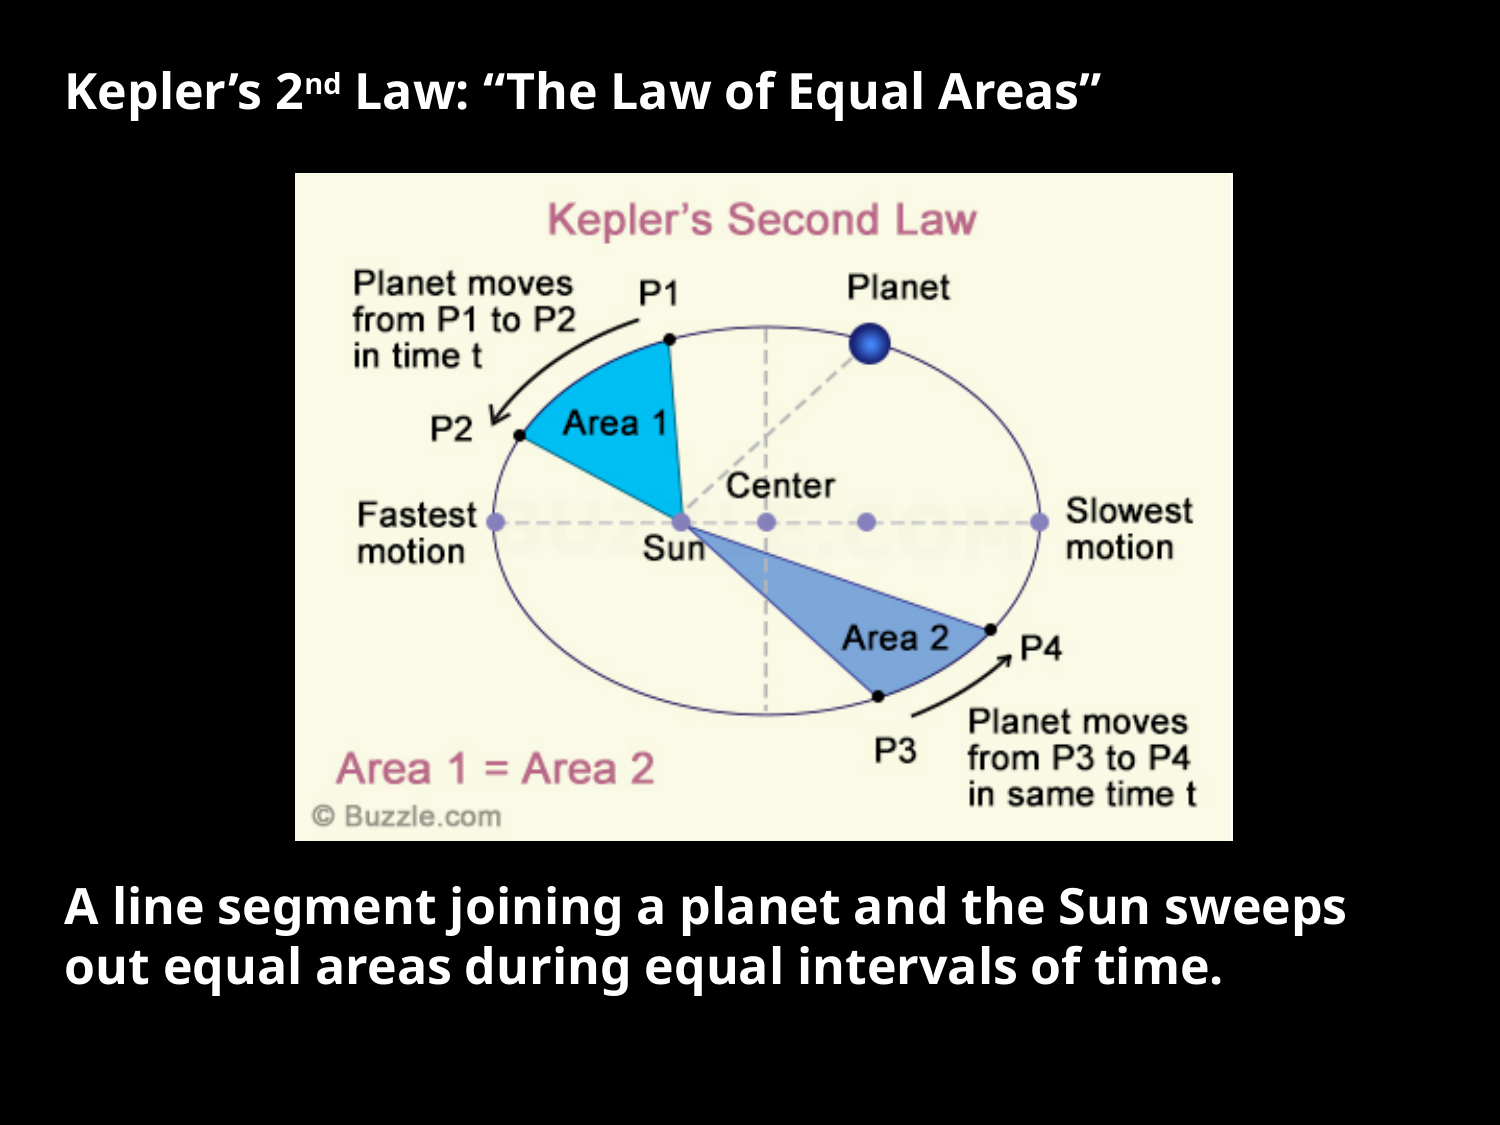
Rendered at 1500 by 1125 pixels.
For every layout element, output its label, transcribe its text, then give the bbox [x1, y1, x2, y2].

text_box A line segment joining a planet and the Sun sweeps out equal areas during equal intervals of time. [50, 866, 1425, 1002]
text_box Kepler’s 2nd Law: “The Law of Equal Areas” [50, 52, 1425, 127]
picture [295, 173, 1233, 841]
